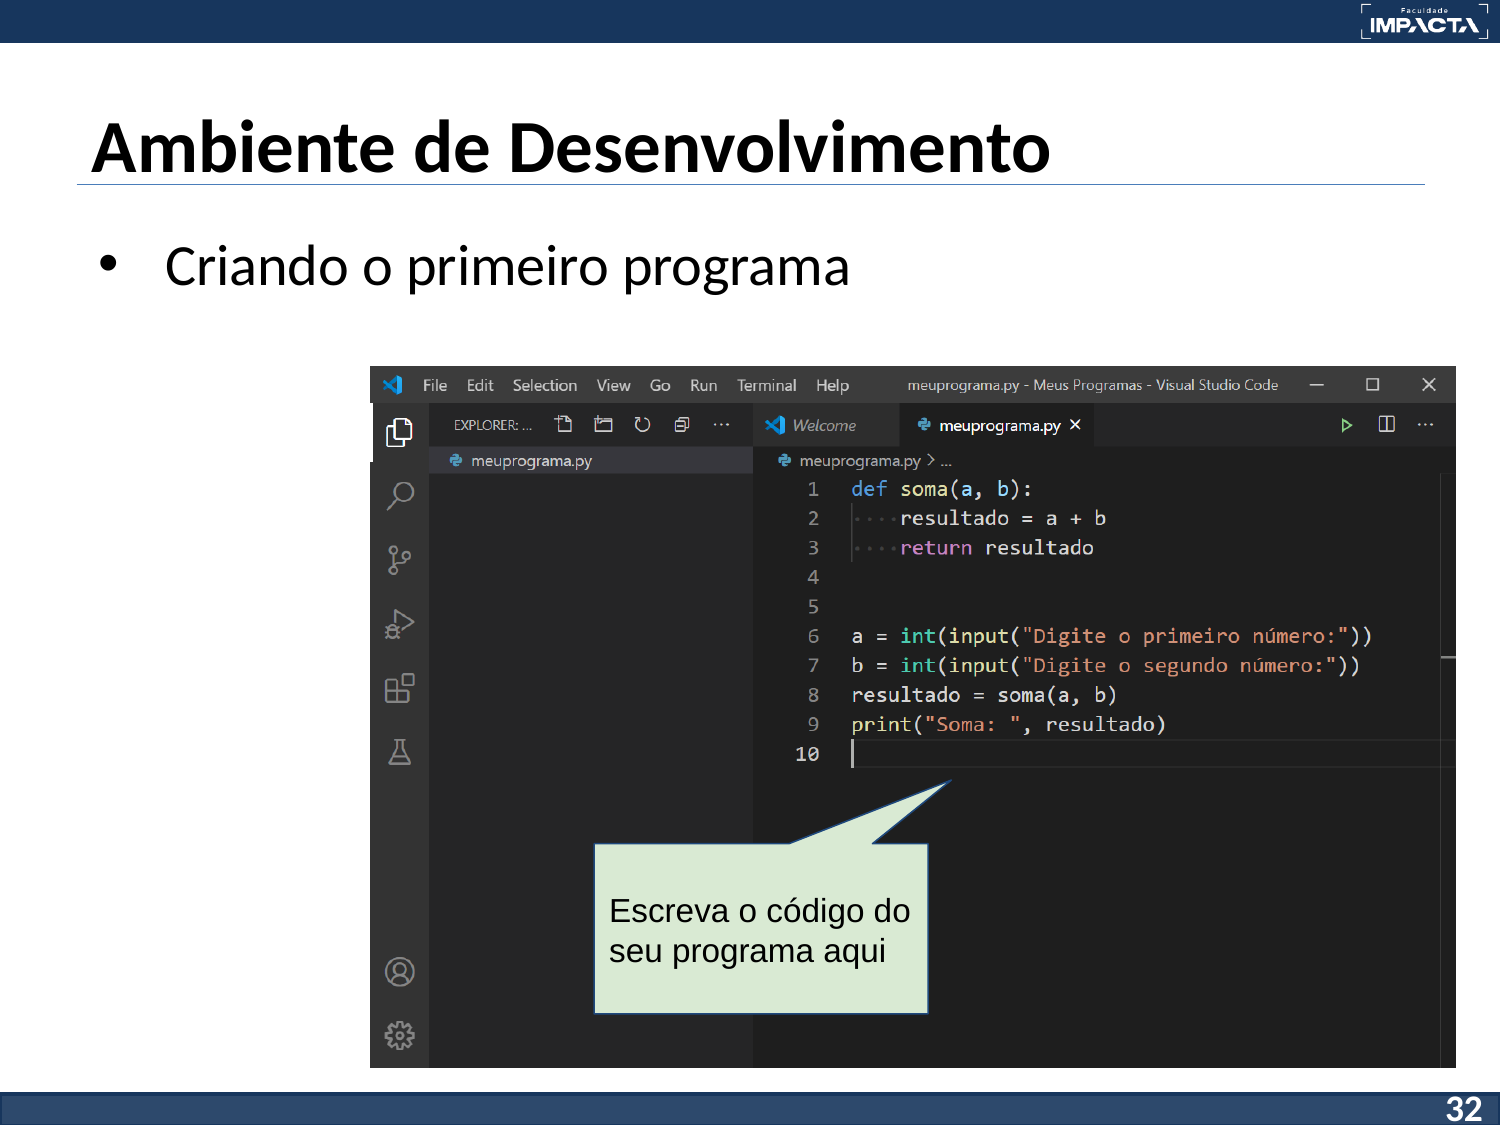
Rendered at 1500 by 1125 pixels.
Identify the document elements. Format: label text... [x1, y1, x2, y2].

list Criando o primeiro programa [75, 219, 1468, 367]
slide_number 32 [1147, 1076, 1498, 1125]
title Ambiente de Desenvolvimento [76, 89, 1426, 197]
picture [370, 366, 1456, 1069]
picture [1354, 0, 1495, 43]
